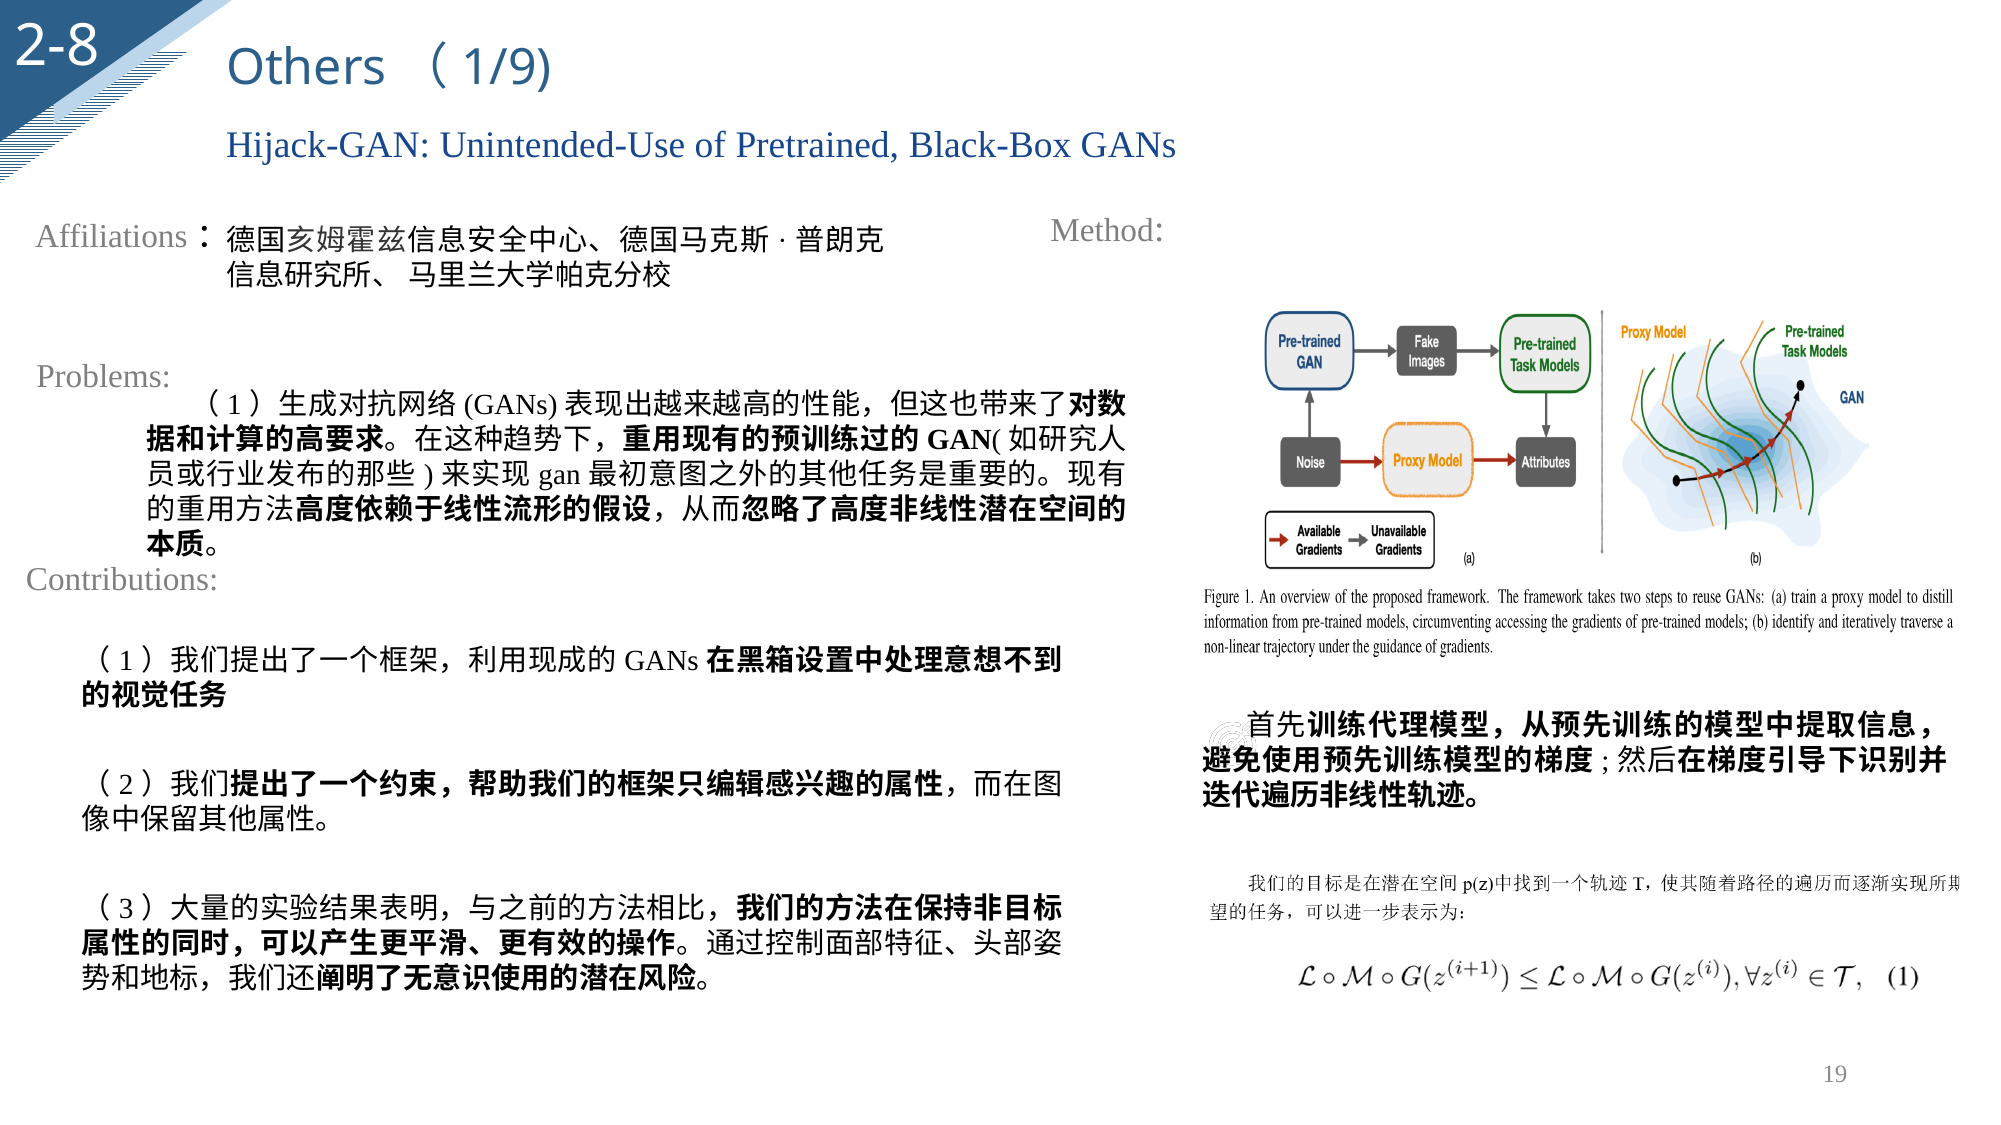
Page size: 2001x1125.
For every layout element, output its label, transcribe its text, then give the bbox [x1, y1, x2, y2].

text_box Others（1/9) [211, 27, 864, 102]
text_box Contributions: [11, 549, 234, 605]
text_box 德国亥姆霍兹信息安全中心、德国马克斯·普朗克信息研究所、 马里兰大学帕克分校 [211, 213, 900, 299]
picture [1199, 307, 1965, 658]
text_box （1）生成对抗网络(GANs)表现出越来越高的性能，但这也带来了对数据和计算的高要求。在这种趋势下，重用现有的预训练过的GAN(如研究人员或行业发布的那些)来实现gan最初意图之外的其他任务是重要的。现有的重用方法高度依赖于线性流形的假设，从而忽略了高度非线性潜在空间的本质。 [131, 377, 1142, 568]
text_box Method: [1035, 196, 1180, 256]
text_box Hijack-GAN: Unintended-Use of Pretrained, Black-Box GANs [211, 112, 1316, 173]
text_box Affiliations： [20, 206, 244, 262]
text_box 2-8 [0, 0, 390, 85]
slide_number 19 [1412, 1042, 1863, 1103]
picture [1205, 852, 1960, 1000]
text_box 首先训练代理模型，从预先训练的模型中提取信息，避免使用预先训练模型的梯度;然后在梯度引导下识别并迭代遍历非线性轨迹。 [1187, 698, 1963, 819]
text_box Problems: [21, 346, 187, 402]
picture [1206, 718, 1260, 772]
text_box （1）我们提出了一个框架，利用现成的GANs在黑箱设置中处理意想不到的视觉任务 （2）我们提出了一个约束，帮助我们的框架只编辑感兴趣的属性，而在图像中保留其他属性。 （3）大量的实验结果表明，与之前的方法相比，我们的方法在保持非目标属性的同时，可以产生更平滑、更有效的操作。通过控制面部特征、头部姿势和地标，我们还阐明了无意识使用的潜在风险。 [67, 634, 1078, 1002]
